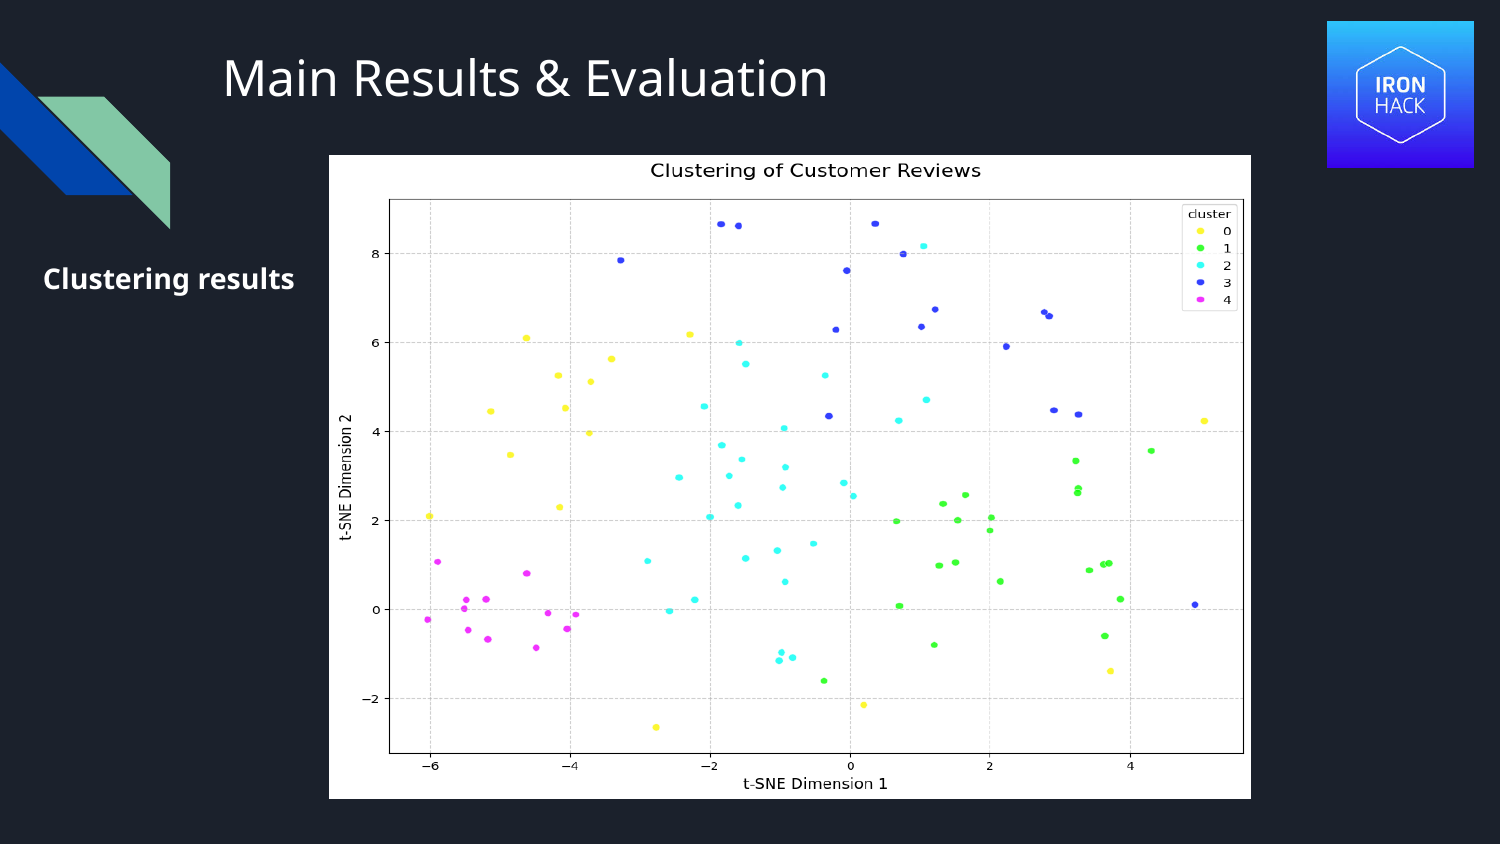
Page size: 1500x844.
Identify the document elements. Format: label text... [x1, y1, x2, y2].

picture [328, 155, 1251, 799]
list Clustering results [27, 237, 323, 345]
title Main Results & Evaluation [207, 27, 1362, 178]
picture [1327, 21, 1474, 168]
